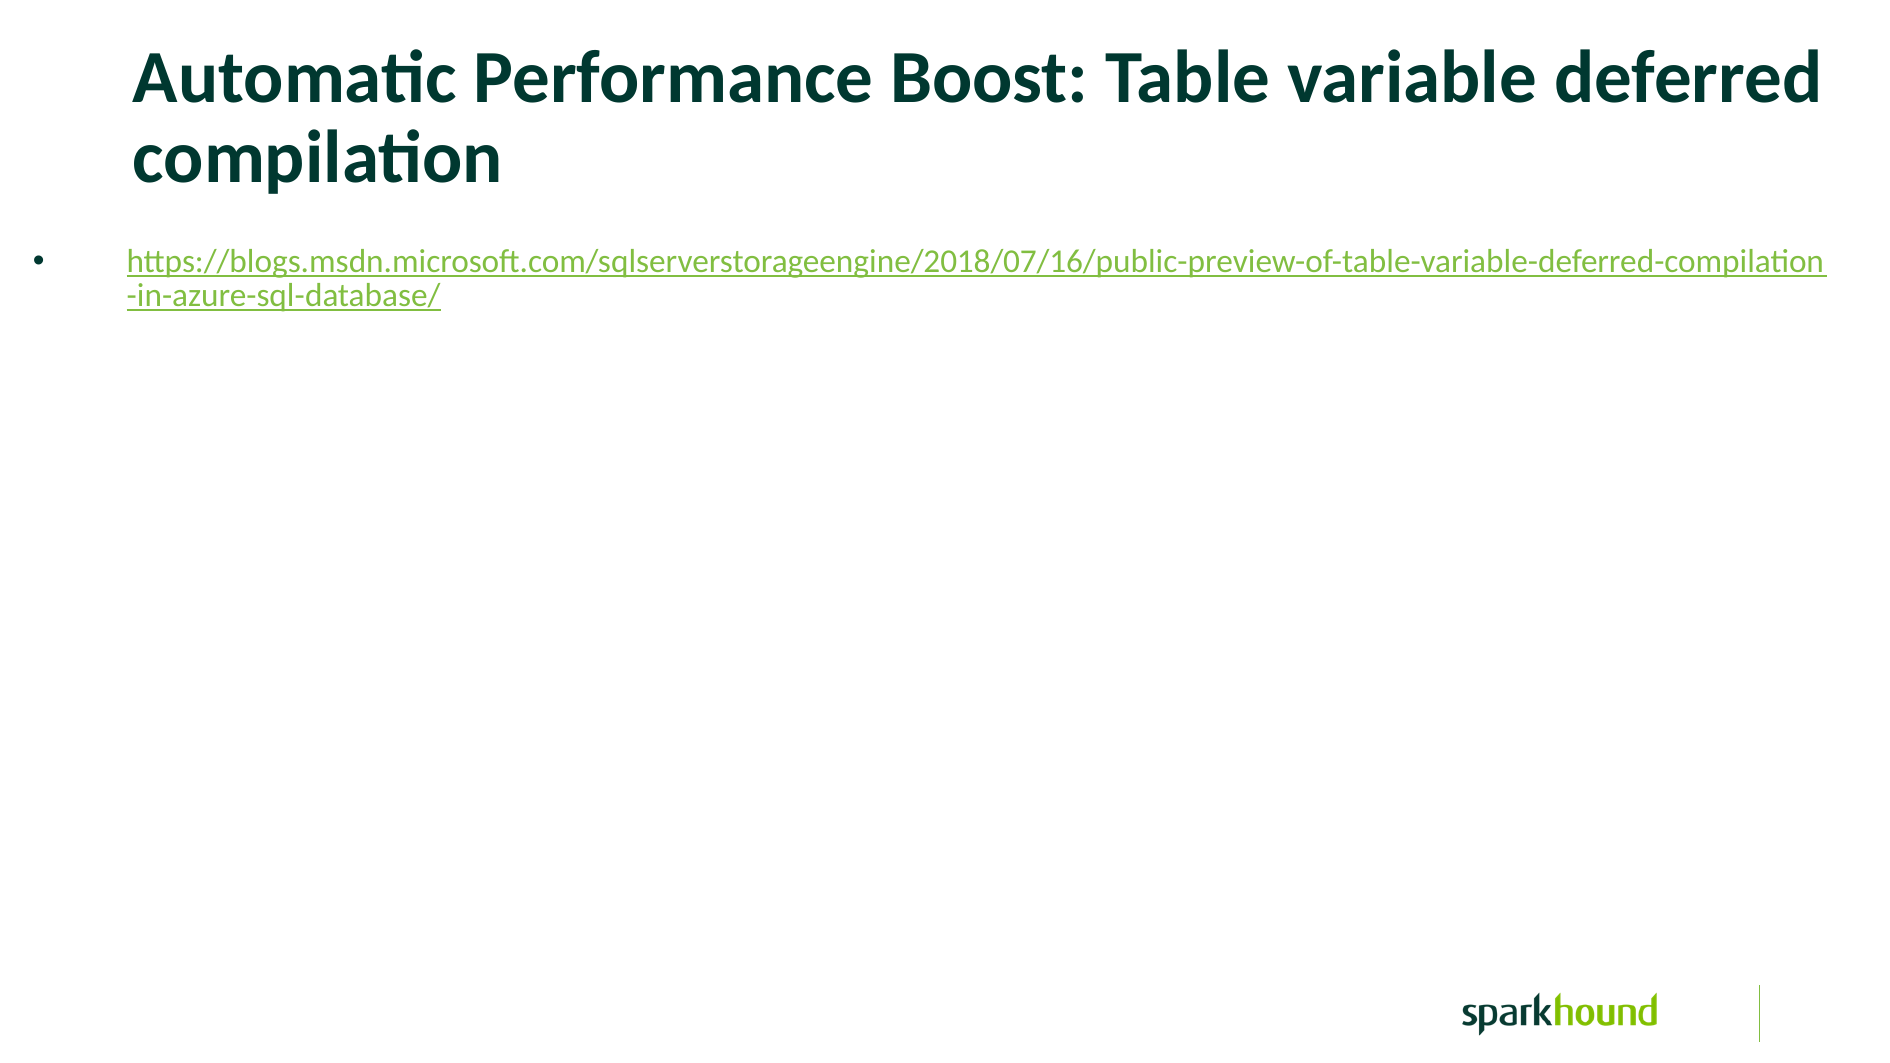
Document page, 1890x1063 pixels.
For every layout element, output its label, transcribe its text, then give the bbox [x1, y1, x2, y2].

text_box https://blogs.msdn.microsoft.com/sqlserverstorageengine/2018/07/16/public-preview-of-table-variable-deferred-compilation-in-azure-sql-database/ [18, 192, 1844, 327]
title Automatic Performance Boost: Table variable deferred compilation [117, 59, 1890, 178]
picture [1461, 991, 1658, 1036]
